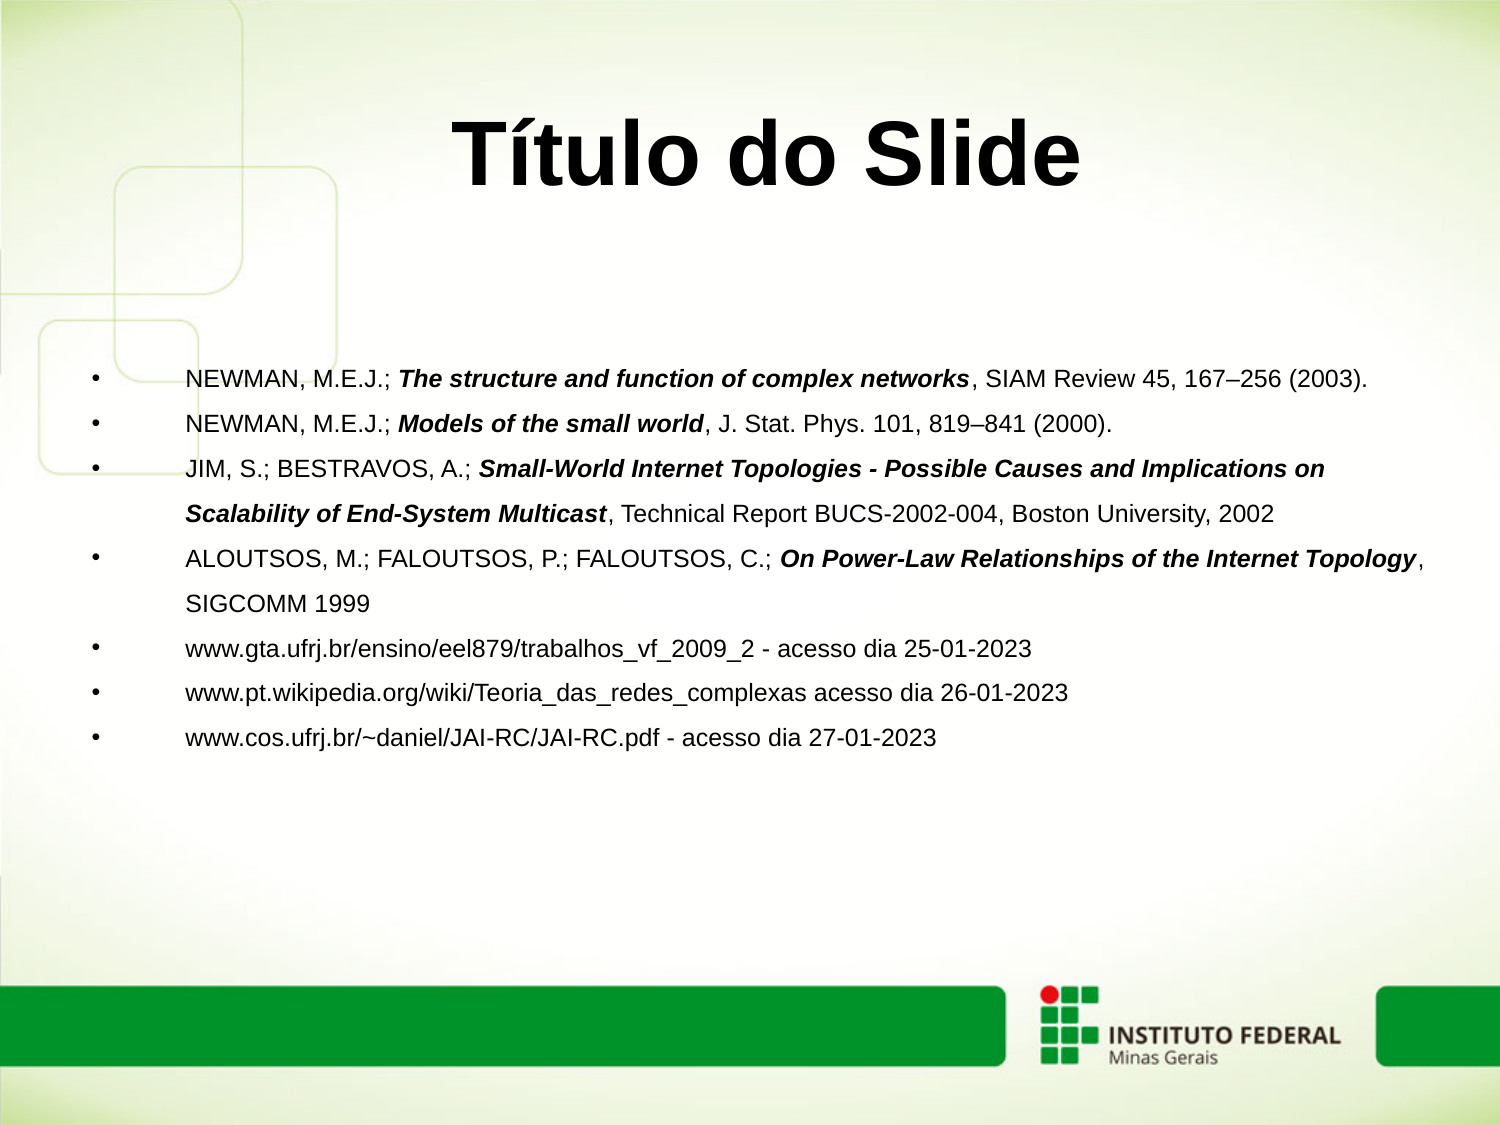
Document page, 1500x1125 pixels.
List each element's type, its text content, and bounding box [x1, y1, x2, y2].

title Título do Slide [407, 54, 1128, 243]
text_box NEWMAN, M.E.J.; The structure and function of complex networks, SIAM Review 45, 167–256 (2003). NEWMAN, M.E.J.; Models of the small world, J. Stat. Phys. 101, 819–841 (2000). JIM, S.; BESTRAVOS, A.; Small-World Internet Topologies - Possible Causes and Implications on Scalability of End-System Multicast, Technical Report BUCS-2002-004, Boston University, 2002 ALOUTSOS, M.; FALOUTSOS, P.; FALOUTSOS, C.; On Power-Law Relationships of the Internet Topology, SIGCOMM 1999 www.gta.ufrj.br/ensino/eel879/trabalhos_vf_2009_2 - acesso dia 25-01-2023 www.pt.wikipedia.org/wiki/Teoria_das_redes_complexas acesso dia 26-01-2023 www.cos.ufrj.br/~daniel/JAI-RC/JAI-RC.pdf - acesso dia 27-01-2023 [76, 290, 1468, 1012]
picture [0, 0, 1500, 1125]
